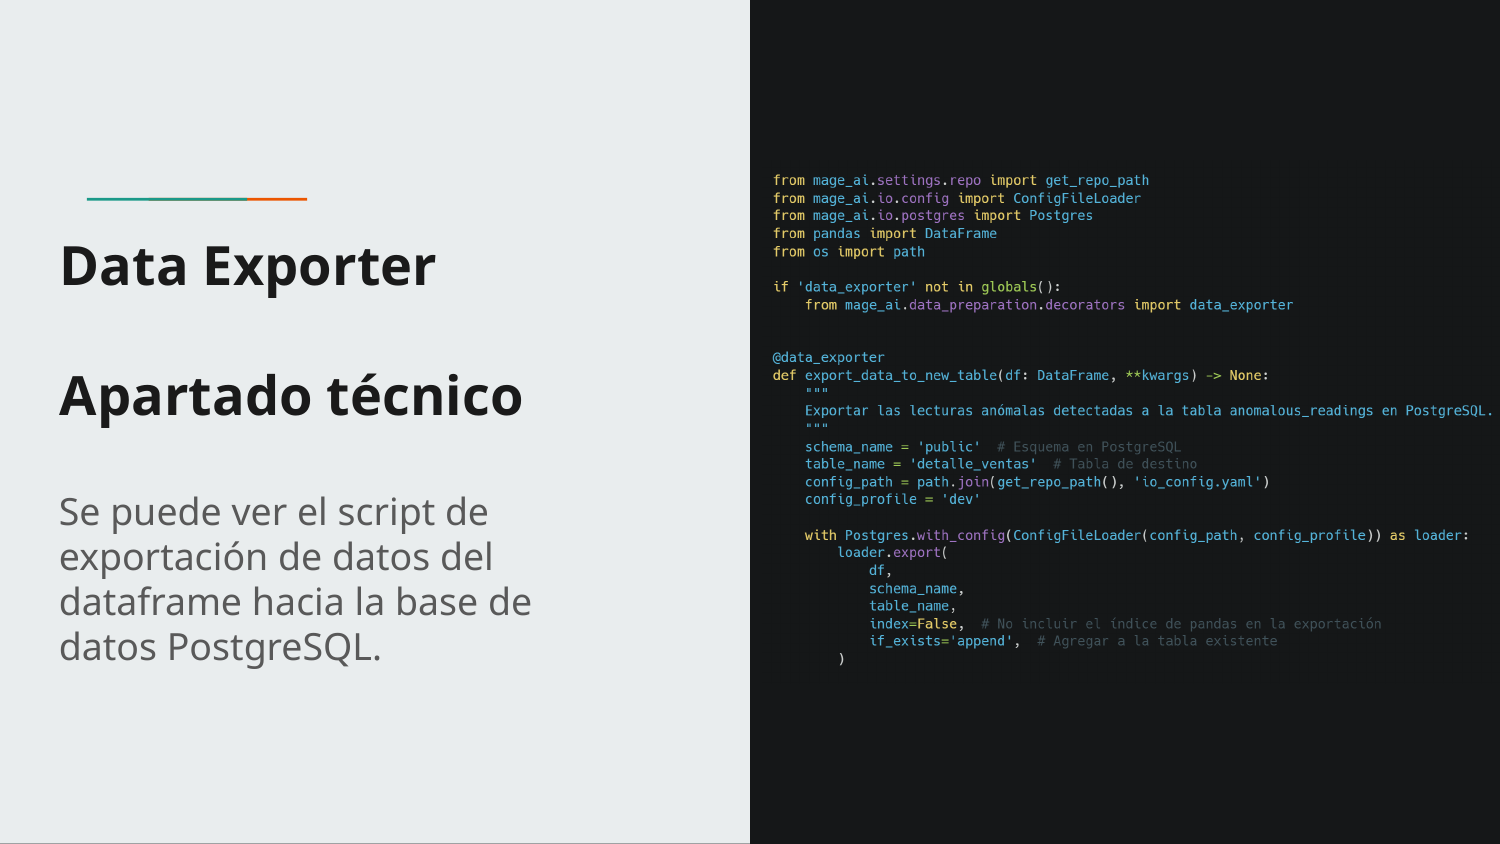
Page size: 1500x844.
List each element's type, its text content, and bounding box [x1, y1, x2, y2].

subtitle Se puede ver el script de exportación de datos del dataframe hacia la base de datos PostgreSQL. [43, 472, 548, 796]
picture [762, 160, 1500, 684]
title Data Exporter Apartado técnico [44, 216, 587, 494]
